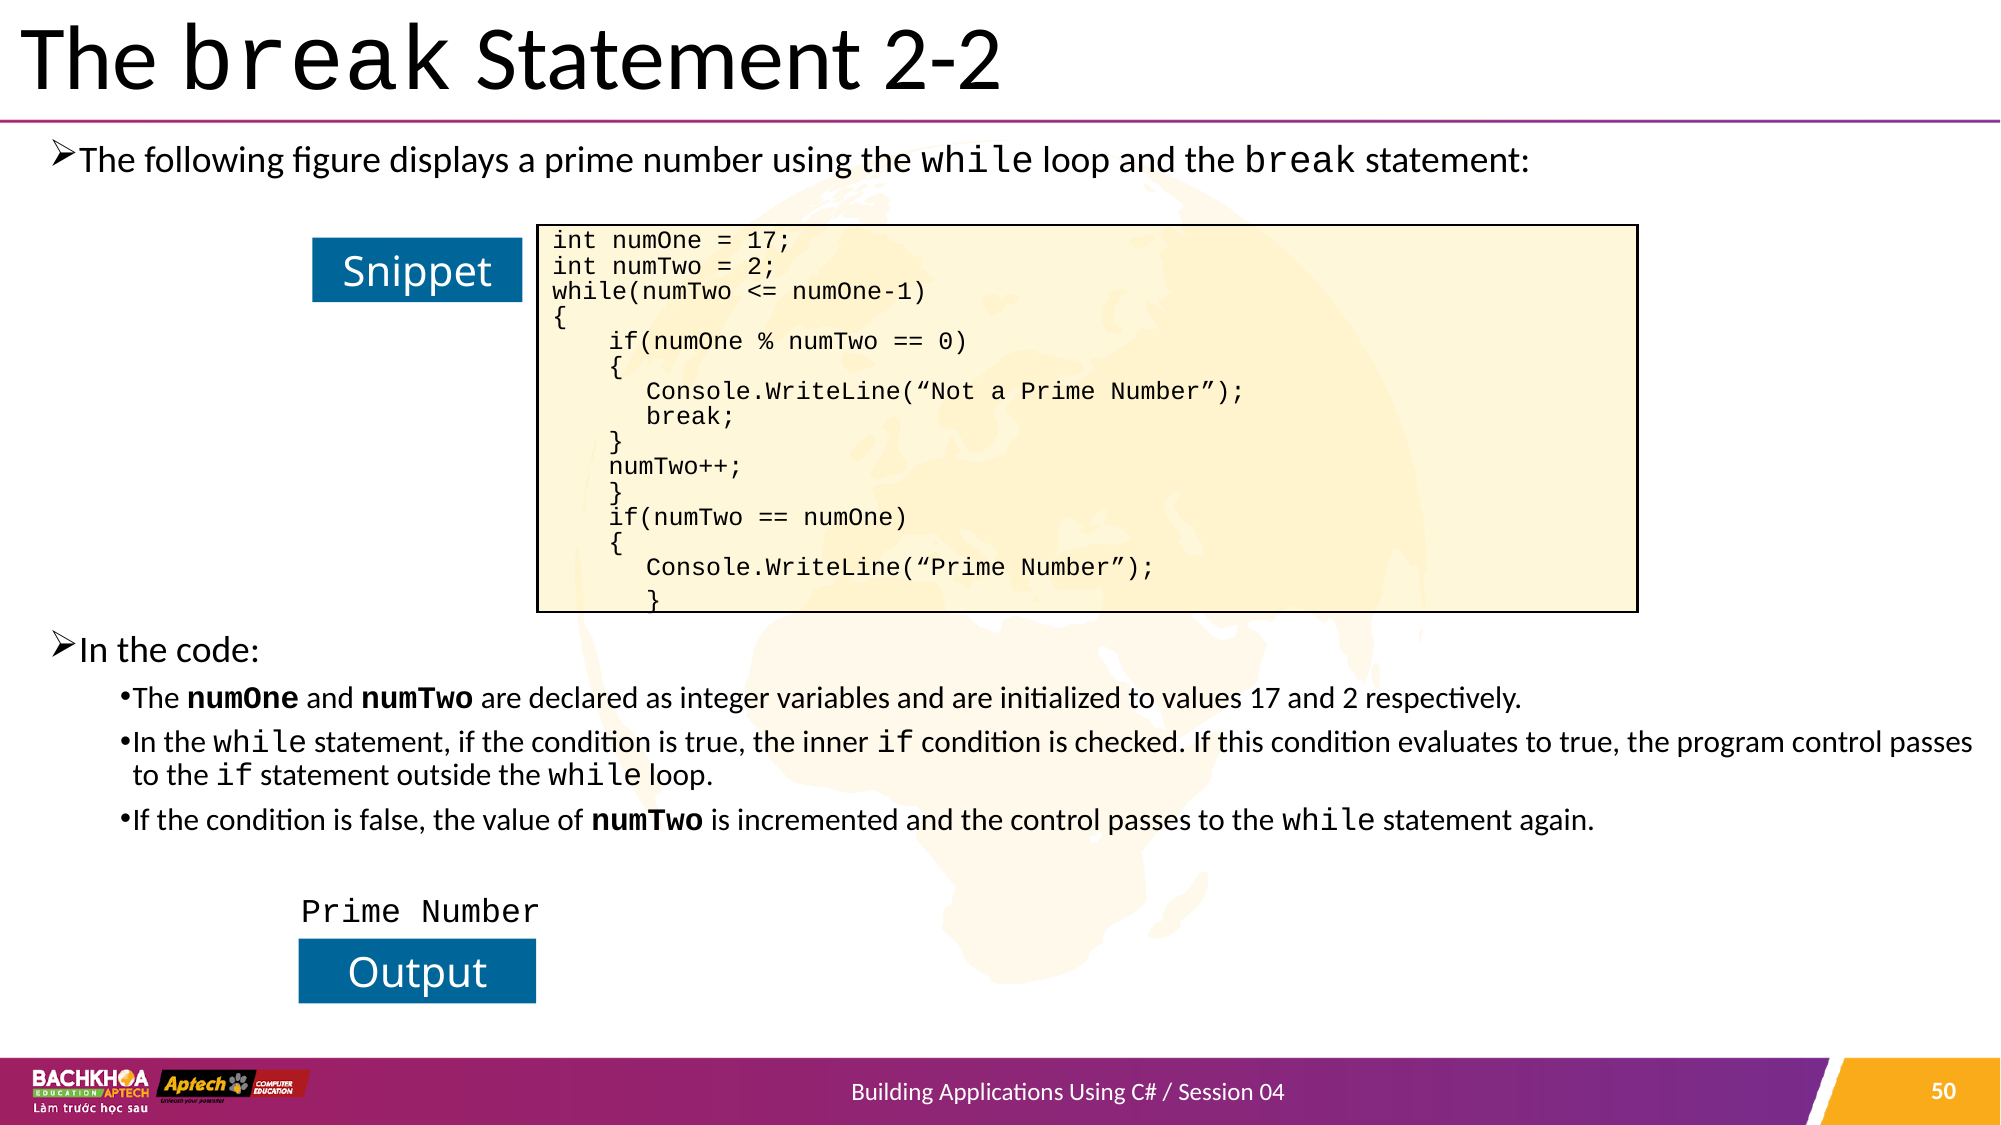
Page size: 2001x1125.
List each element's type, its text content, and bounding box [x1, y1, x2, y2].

text_box int numOne = 17; int numTwo = 2; while(numTwo <= numOne-1) { if(numOne % numTwo == 0) { Console.WriteLine(“Not a Prime Number”); break; } numTwo++; } if(numTwo == numOne) { Console.WriteLine(“Prime Number”); } [537, 224, 1638, 613]
slide_number 50 [1899, 1059, 1988, 1120]
text_box Output [298, 938, 537, 1004]
picture [0, 0, 2001, 1125]
text_box Snippet [312, 237, 523, 303]
footer Building Applications Using C# / Session 04 [324, 1060, 1813, 1120]
title The break Statement 2-2 [5, 3, 1993, 116]
list The following figure displays a prime number using the while loop and the break statement: In the code: The numOne and numTwo are declared as integer variables and are initialized to values 17 and 2 respectively. In the while statement, if the condition is true, the inner if condition is checked. If this condition evaluates to true, the program control passes to the if statement outside the while loop. If the condition is false, the value of numTwo is incremented and the control passes to the while statement again. Prime Number [5, 125, 1993, 1014]
